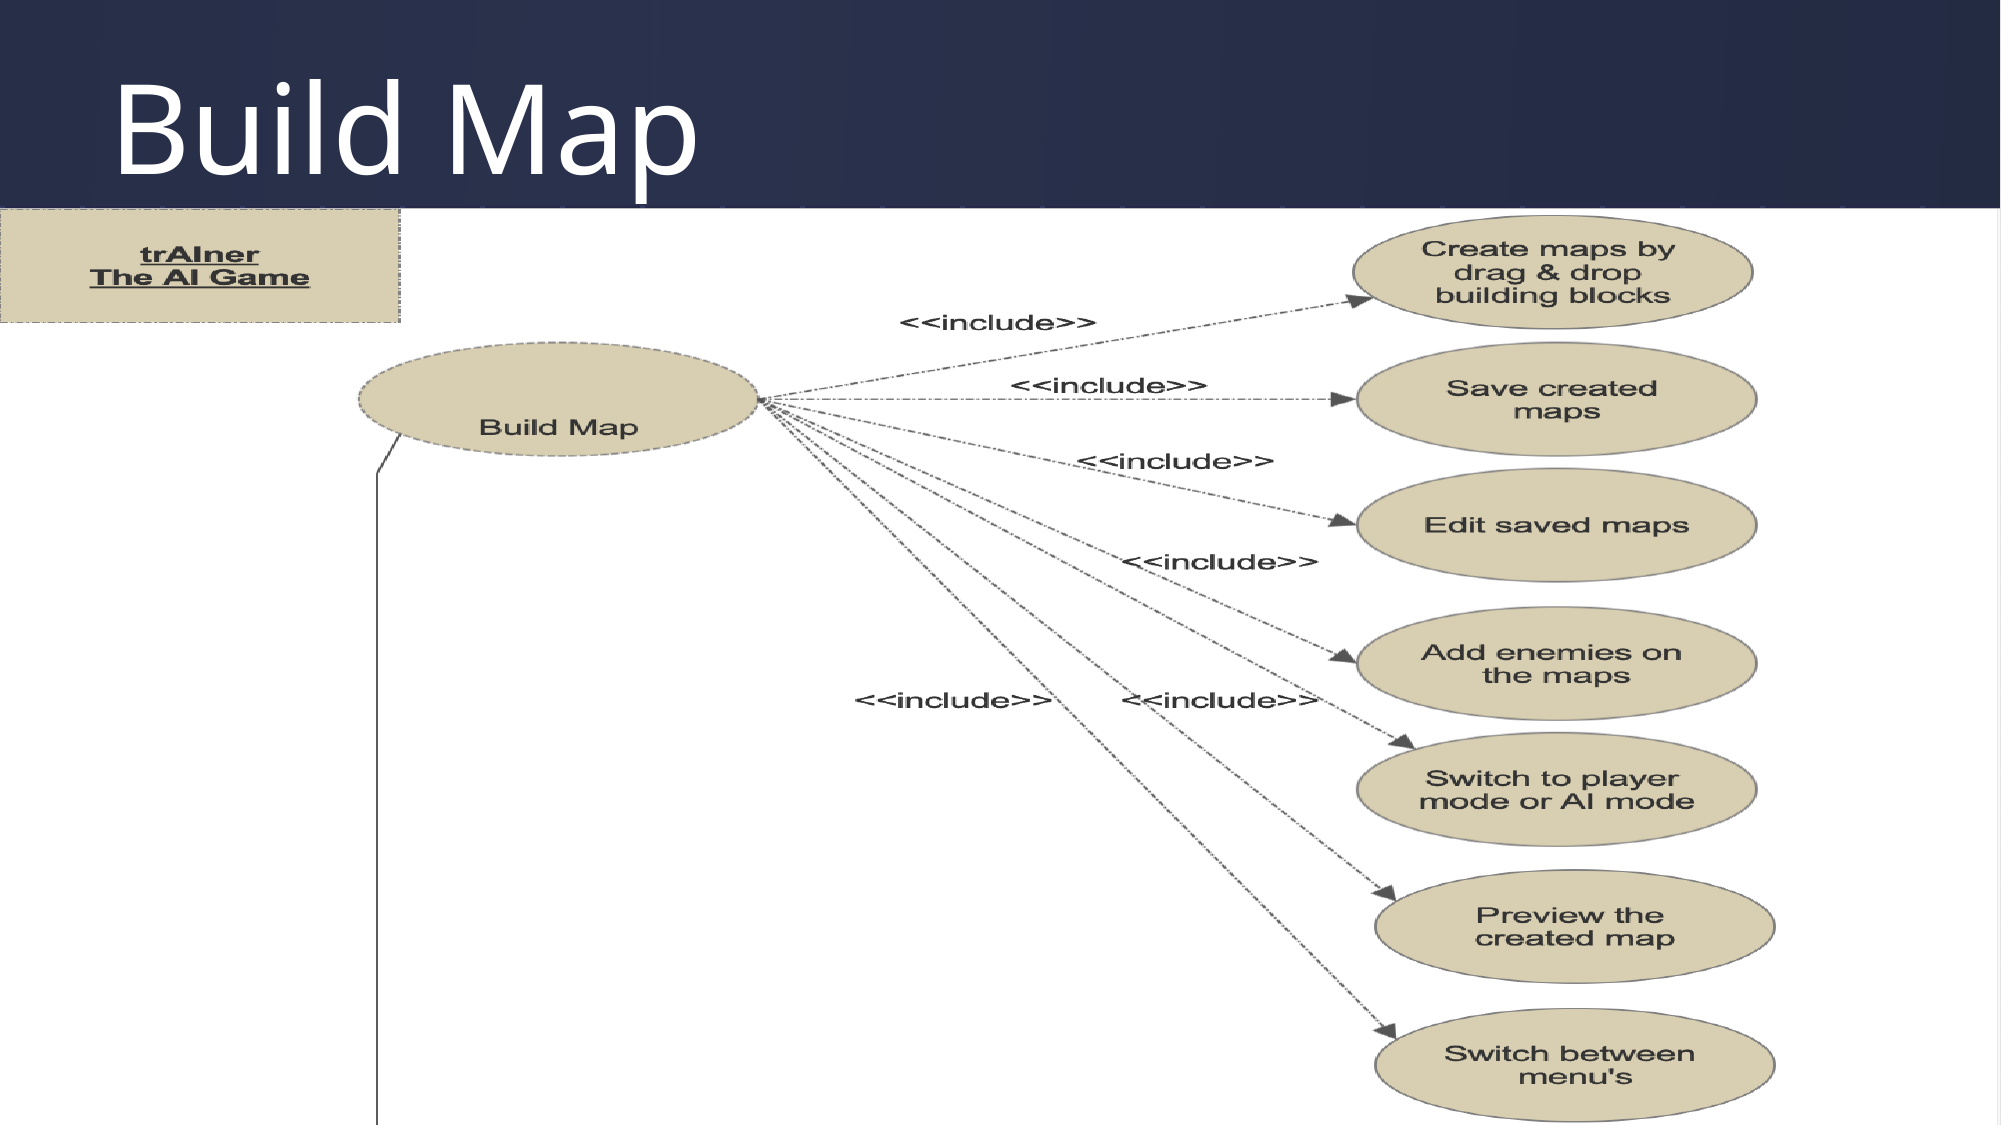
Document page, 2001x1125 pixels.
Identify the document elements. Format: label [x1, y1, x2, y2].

list [0, 0, 2000, 206]
picture [0, 0, 2001, 1125]
